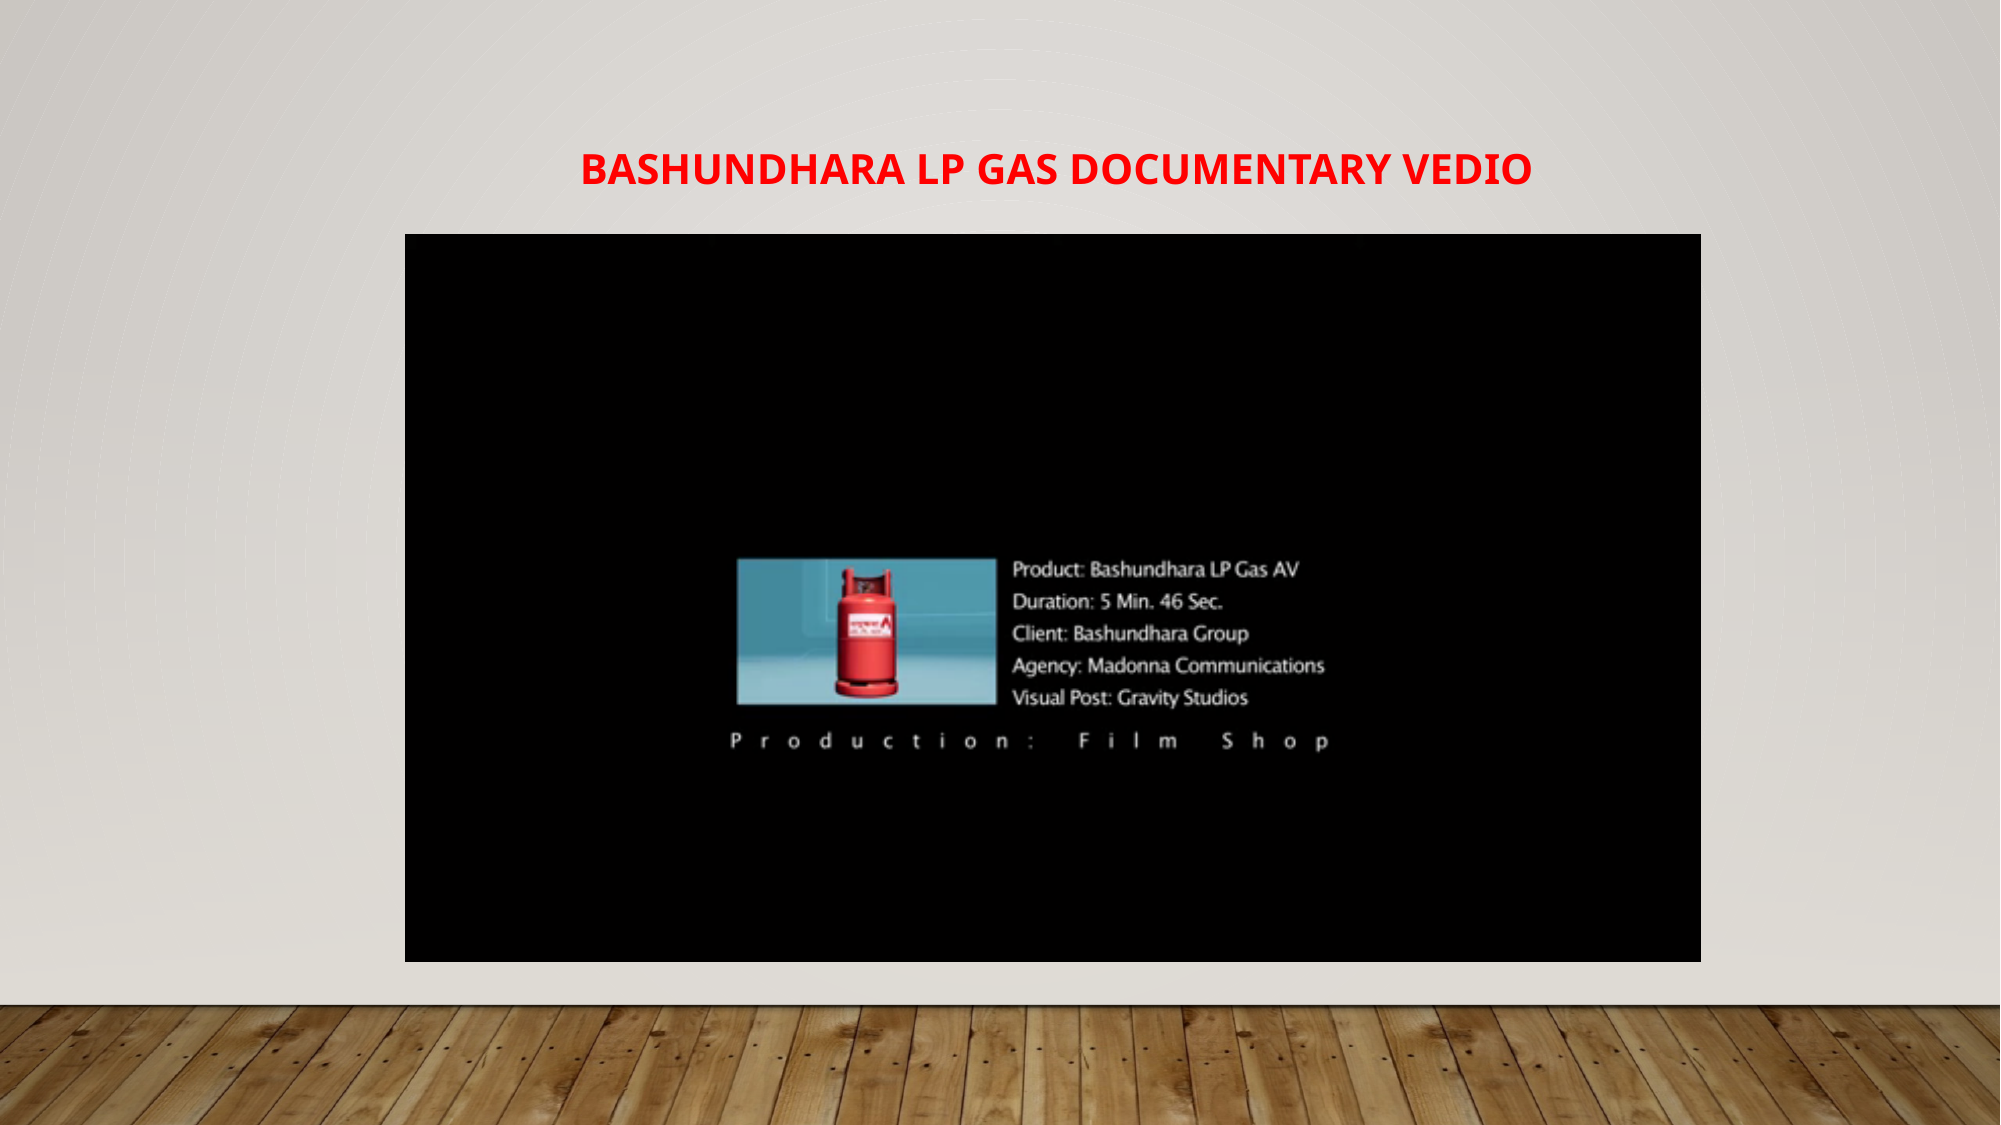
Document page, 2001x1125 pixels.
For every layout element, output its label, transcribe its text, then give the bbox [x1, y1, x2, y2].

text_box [404, 233, 1702, 963]
text_box Bashundhara LP Gas Documentary vedio [482, 134, 1631, 201]
picture [0, 1005, 2000, 1125]
